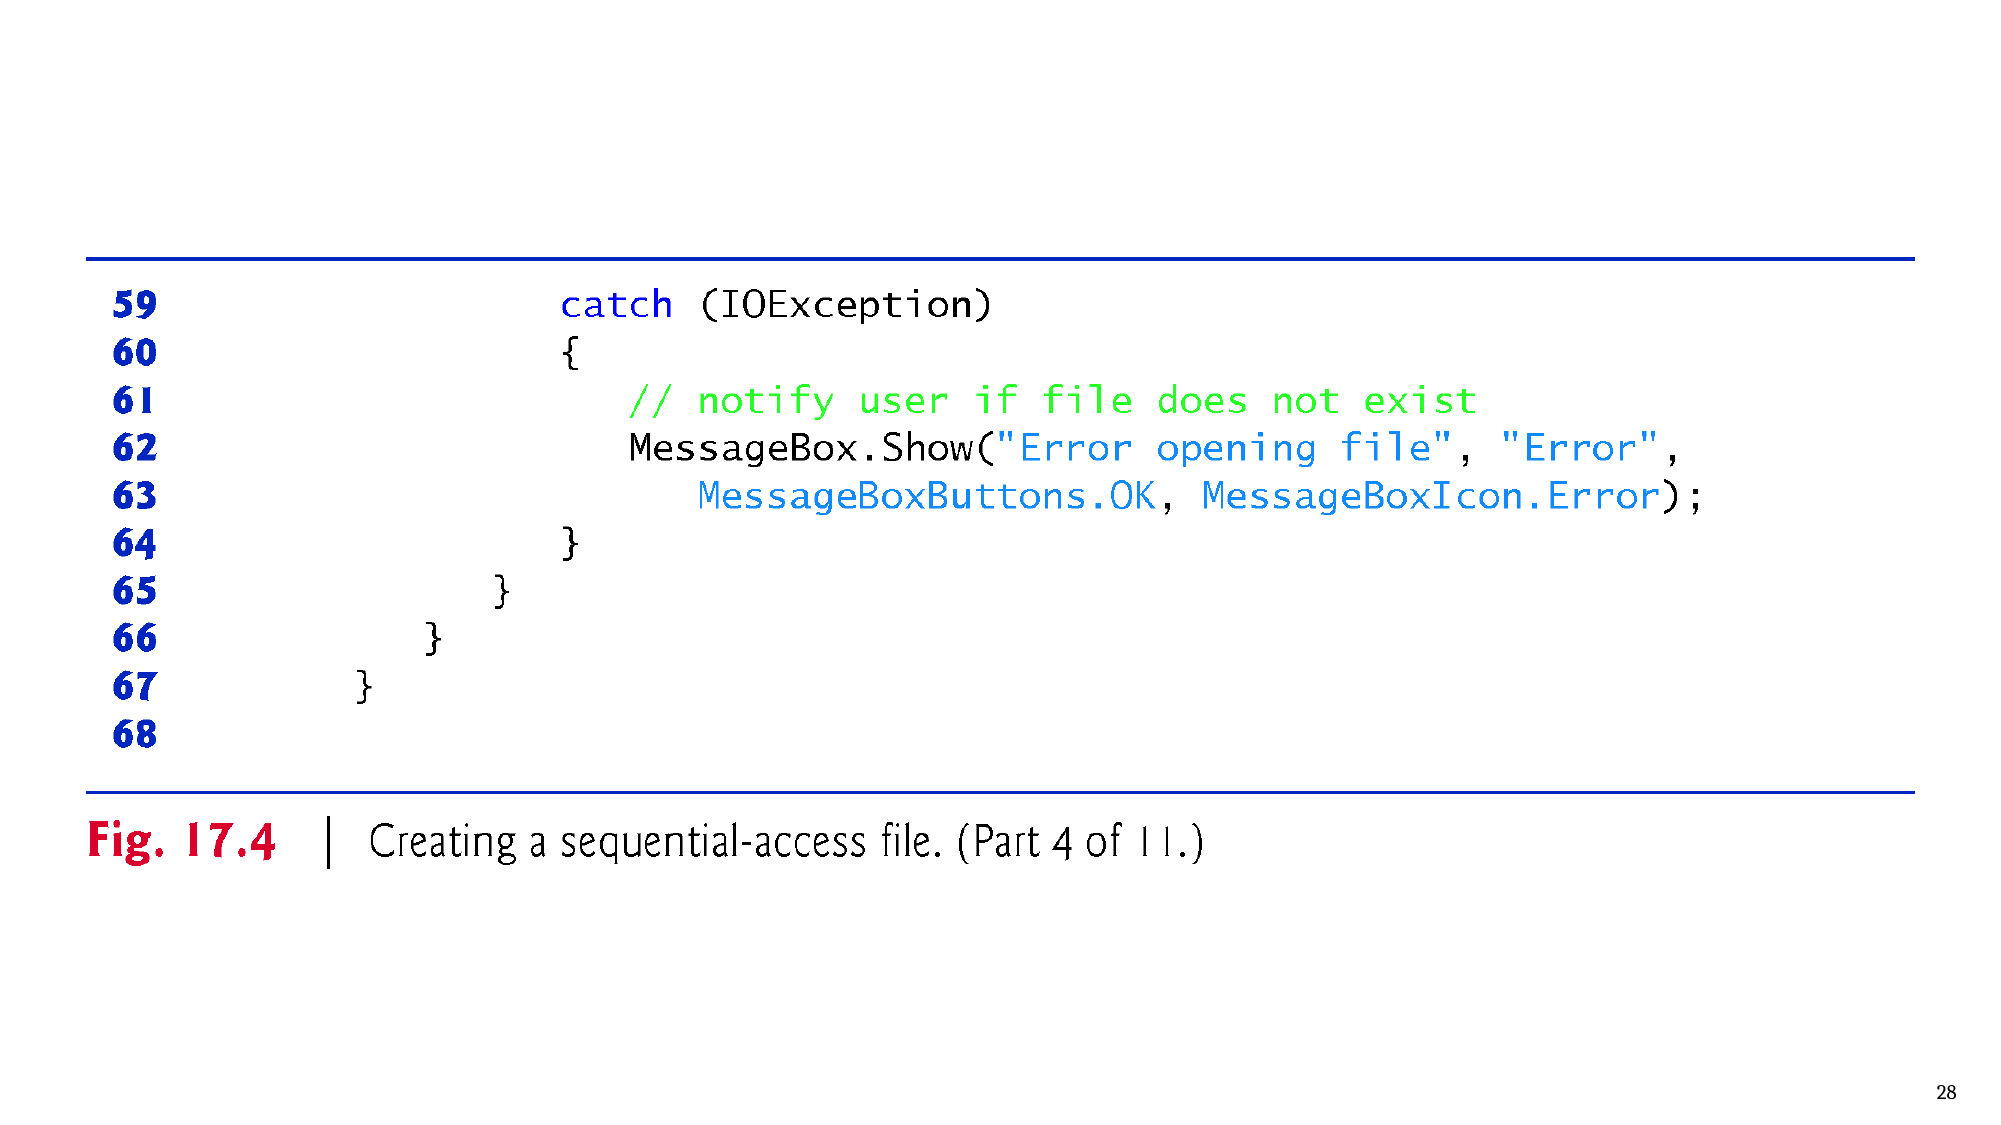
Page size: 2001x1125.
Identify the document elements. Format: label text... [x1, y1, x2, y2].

picture [0, 171, 2000, 954]
slide_number 28 [1891, 1051, 1972, 1112]
